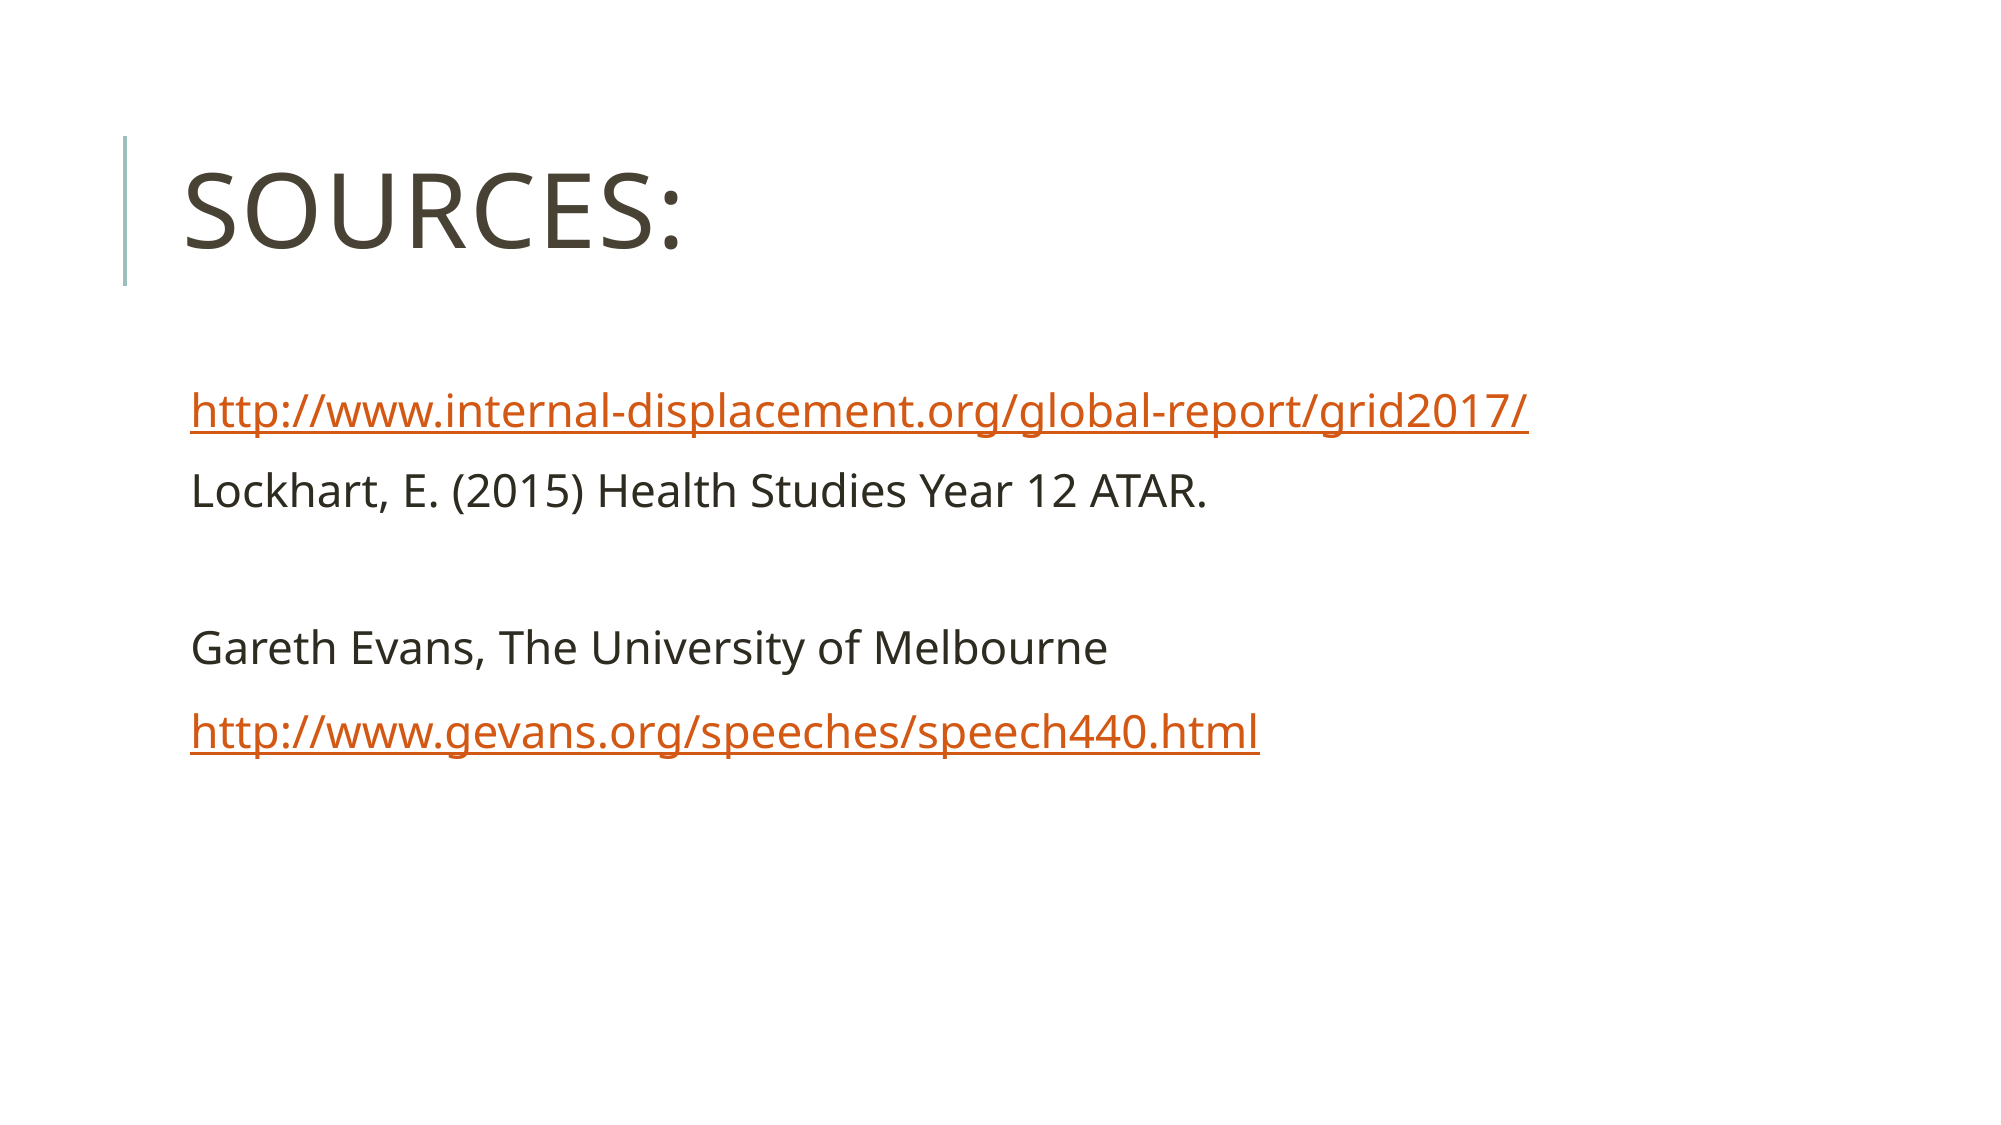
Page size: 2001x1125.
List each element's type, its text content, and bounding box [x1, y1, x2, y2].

title Sources: [168, 96, 1763, 342]
list http://www.internal-displacement.org/global-report/grid2017/ Lockhart, E. (2015) Health Studies Year 12 ATAR. Gareth Evans, The University of Melbourne http://www.gevans.org/speeches/speech440.html [168, 375, 1763, 1035]
